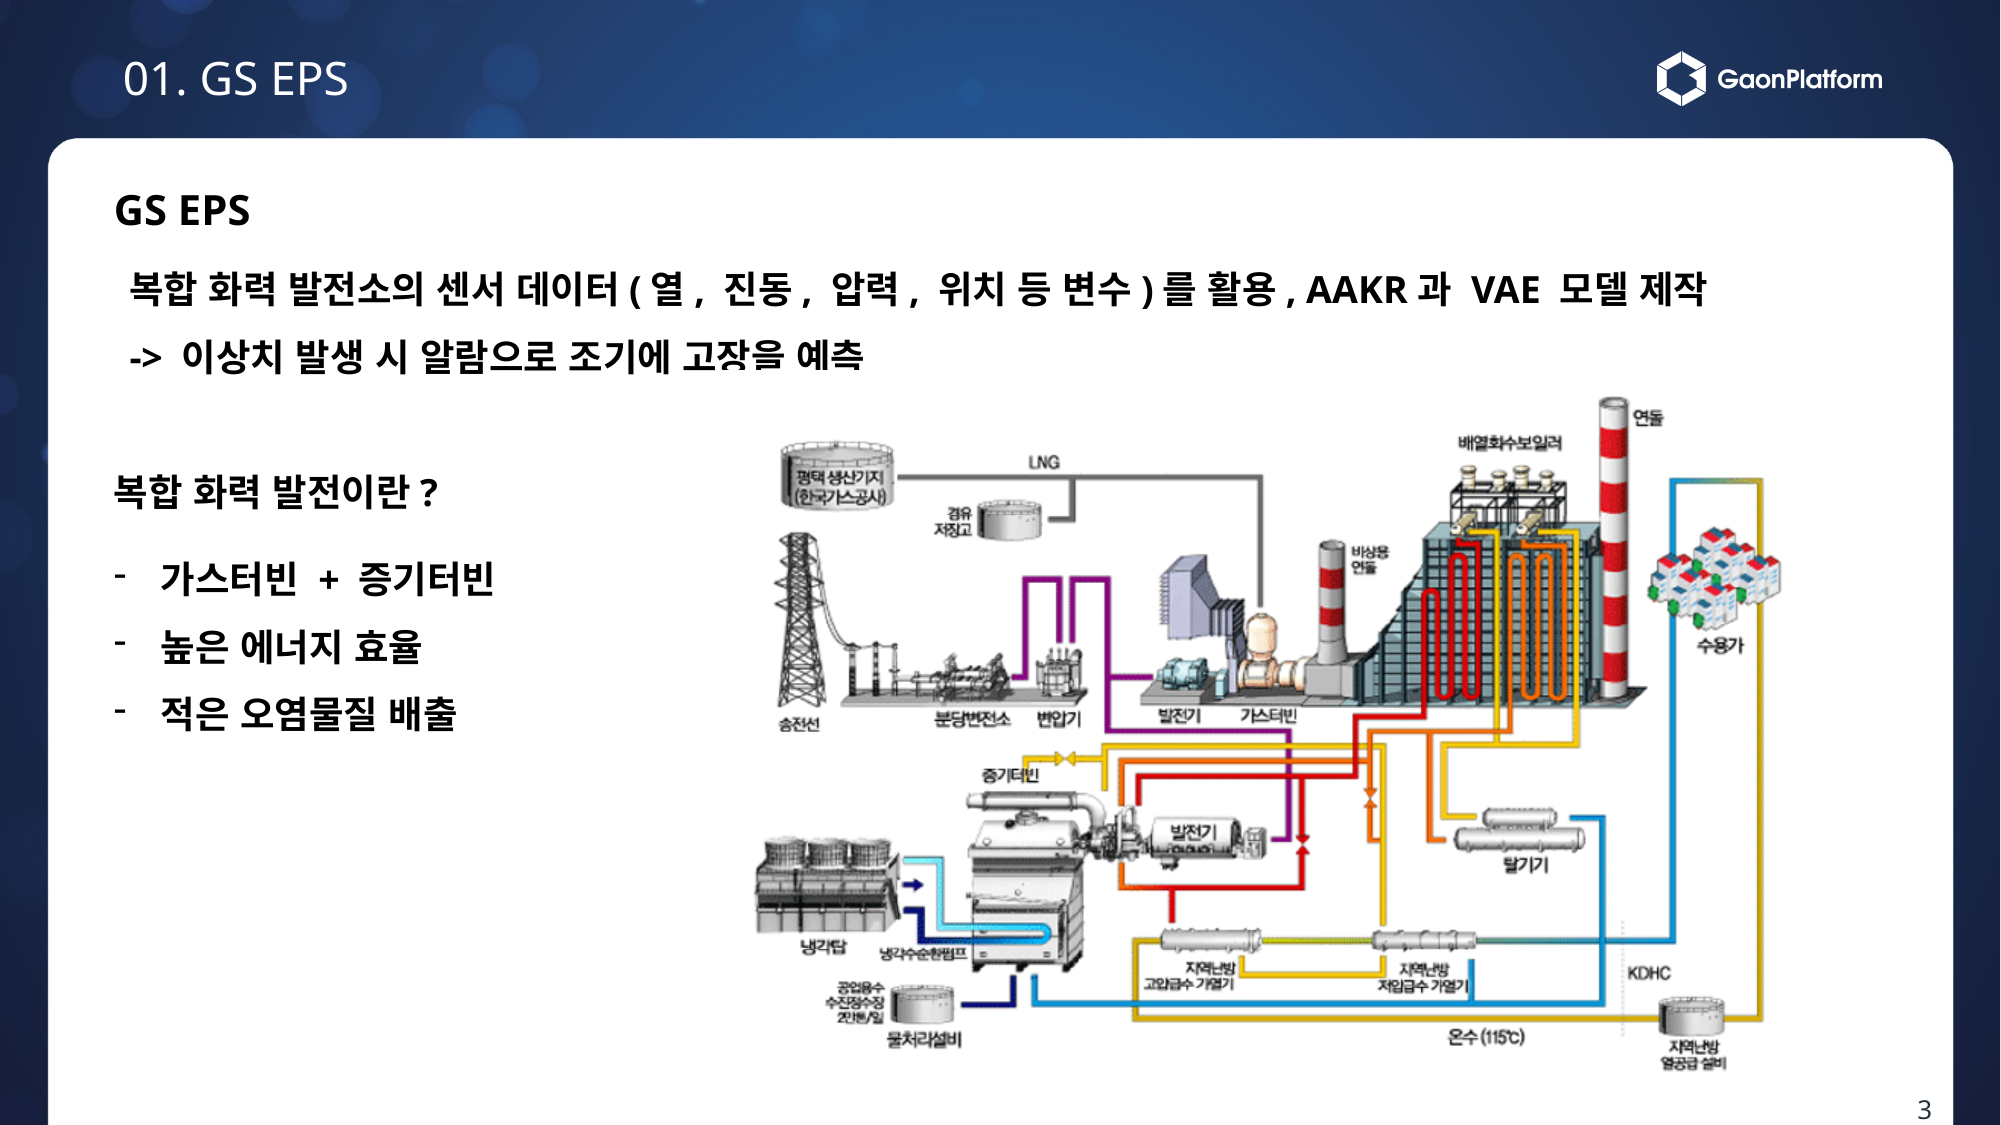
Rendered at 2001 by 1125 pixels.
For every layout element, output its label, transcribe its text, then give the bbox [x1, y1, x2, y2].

text_box 3 [1855, 1087, 1995, 1125]
text_box GS EPS [99, 176, 995, 242]
text_box 01. GS EPS [108, 41, 376, 112]
picture [0, 0, 2001, 1125]
text_box 가스터빈 + 증기터빈 높은 에너지 효율 적은 오염물질 배출 [99, 526, 604, 744]
text_box 복합 화력 발전소의 센서 데이터(열, 진동, 압력, 위치 등 변수)를 활용, AAKR과 VAE 모델 제작 -> 이상치 발생 시 알람으로 조기에 고장을 예측 [114, 236, 1856, 387]
text_box 복합 화력 발전이란? [99, 438, 691, 522]
